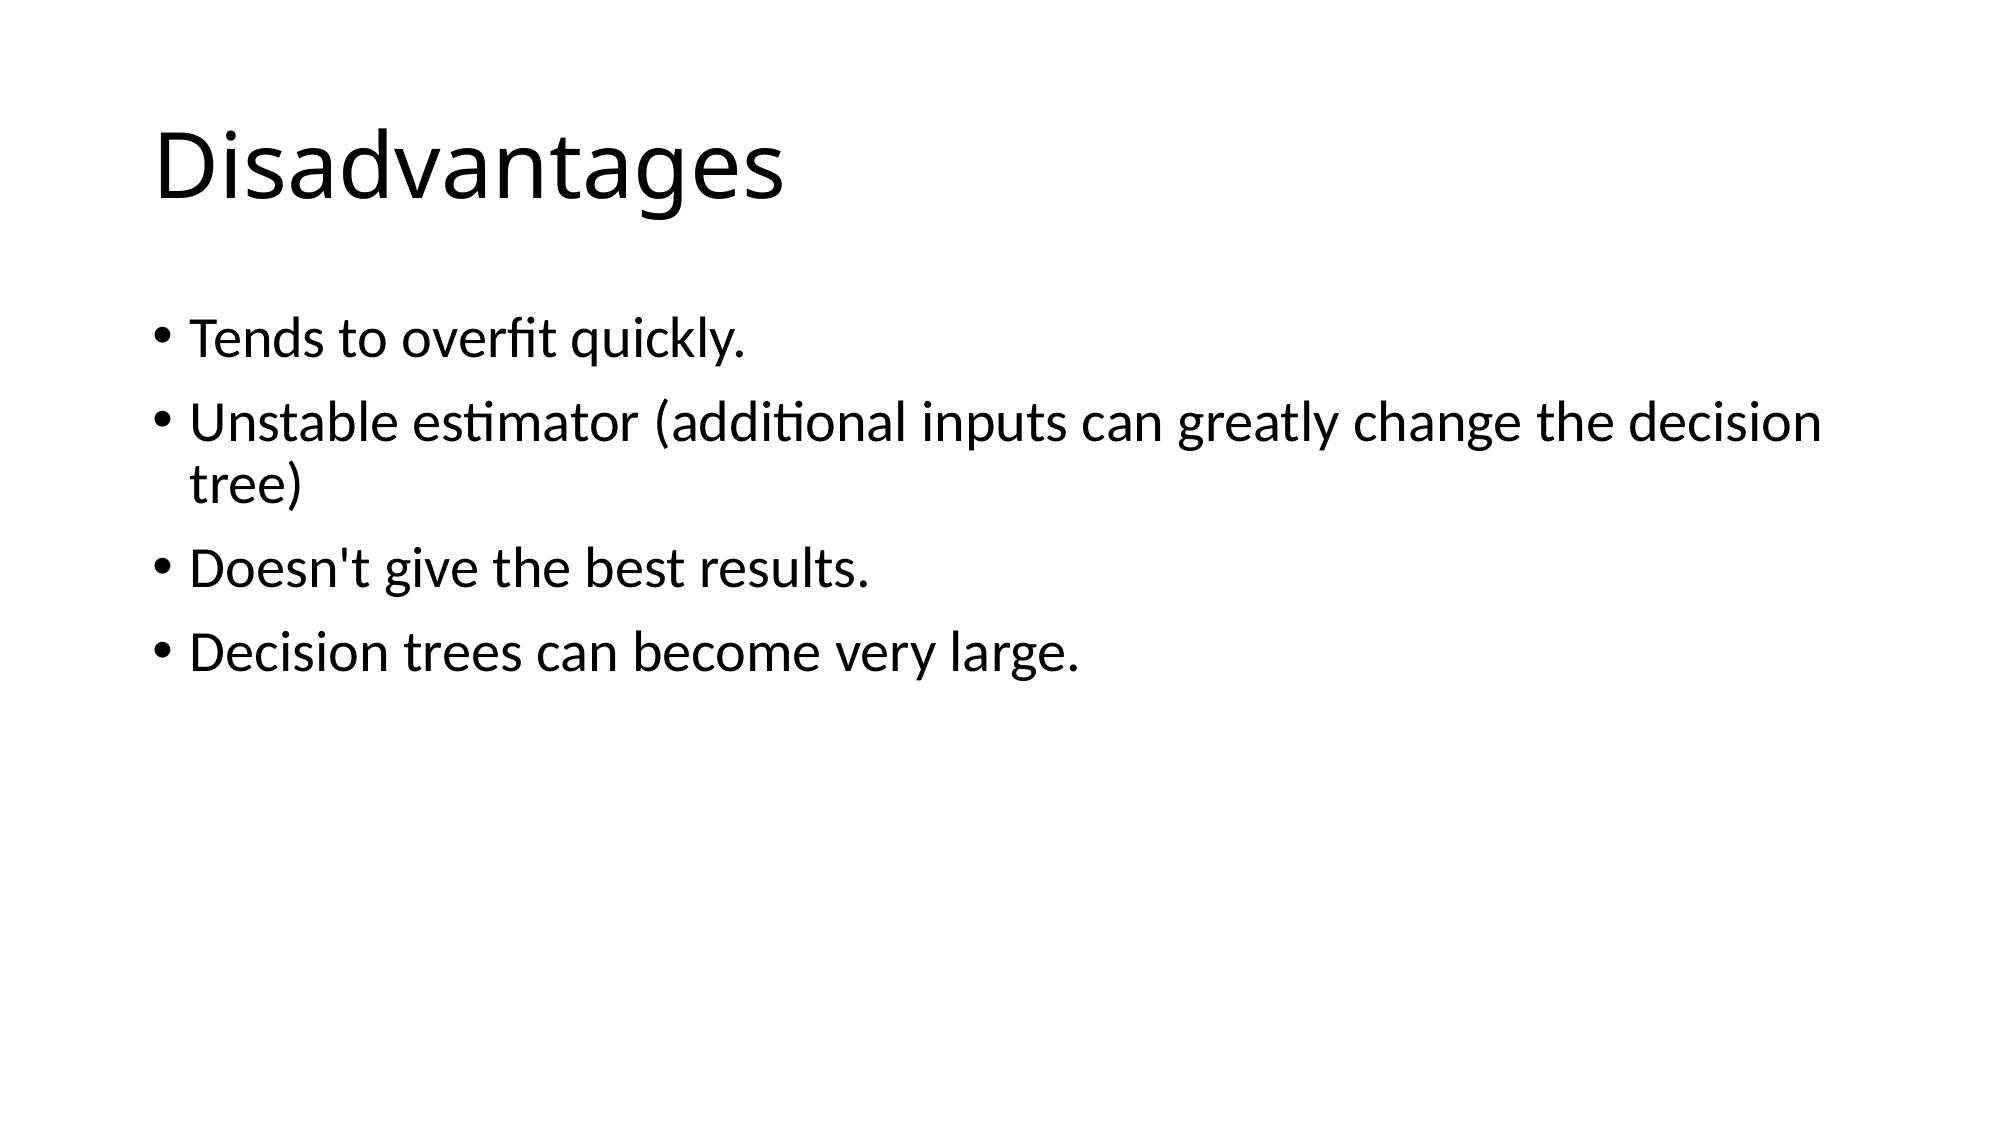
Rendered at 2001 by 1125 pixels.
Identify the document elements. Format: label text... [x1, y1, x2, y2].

title Disadvantages [137, 59, 1863, 278]
list Tends to overfit quickly. Unstable estimator (additional inputs can greatly change the decision tree) Doesn't give the best results. Decision trees can become very large. [137, 299, 1863, 1014]
